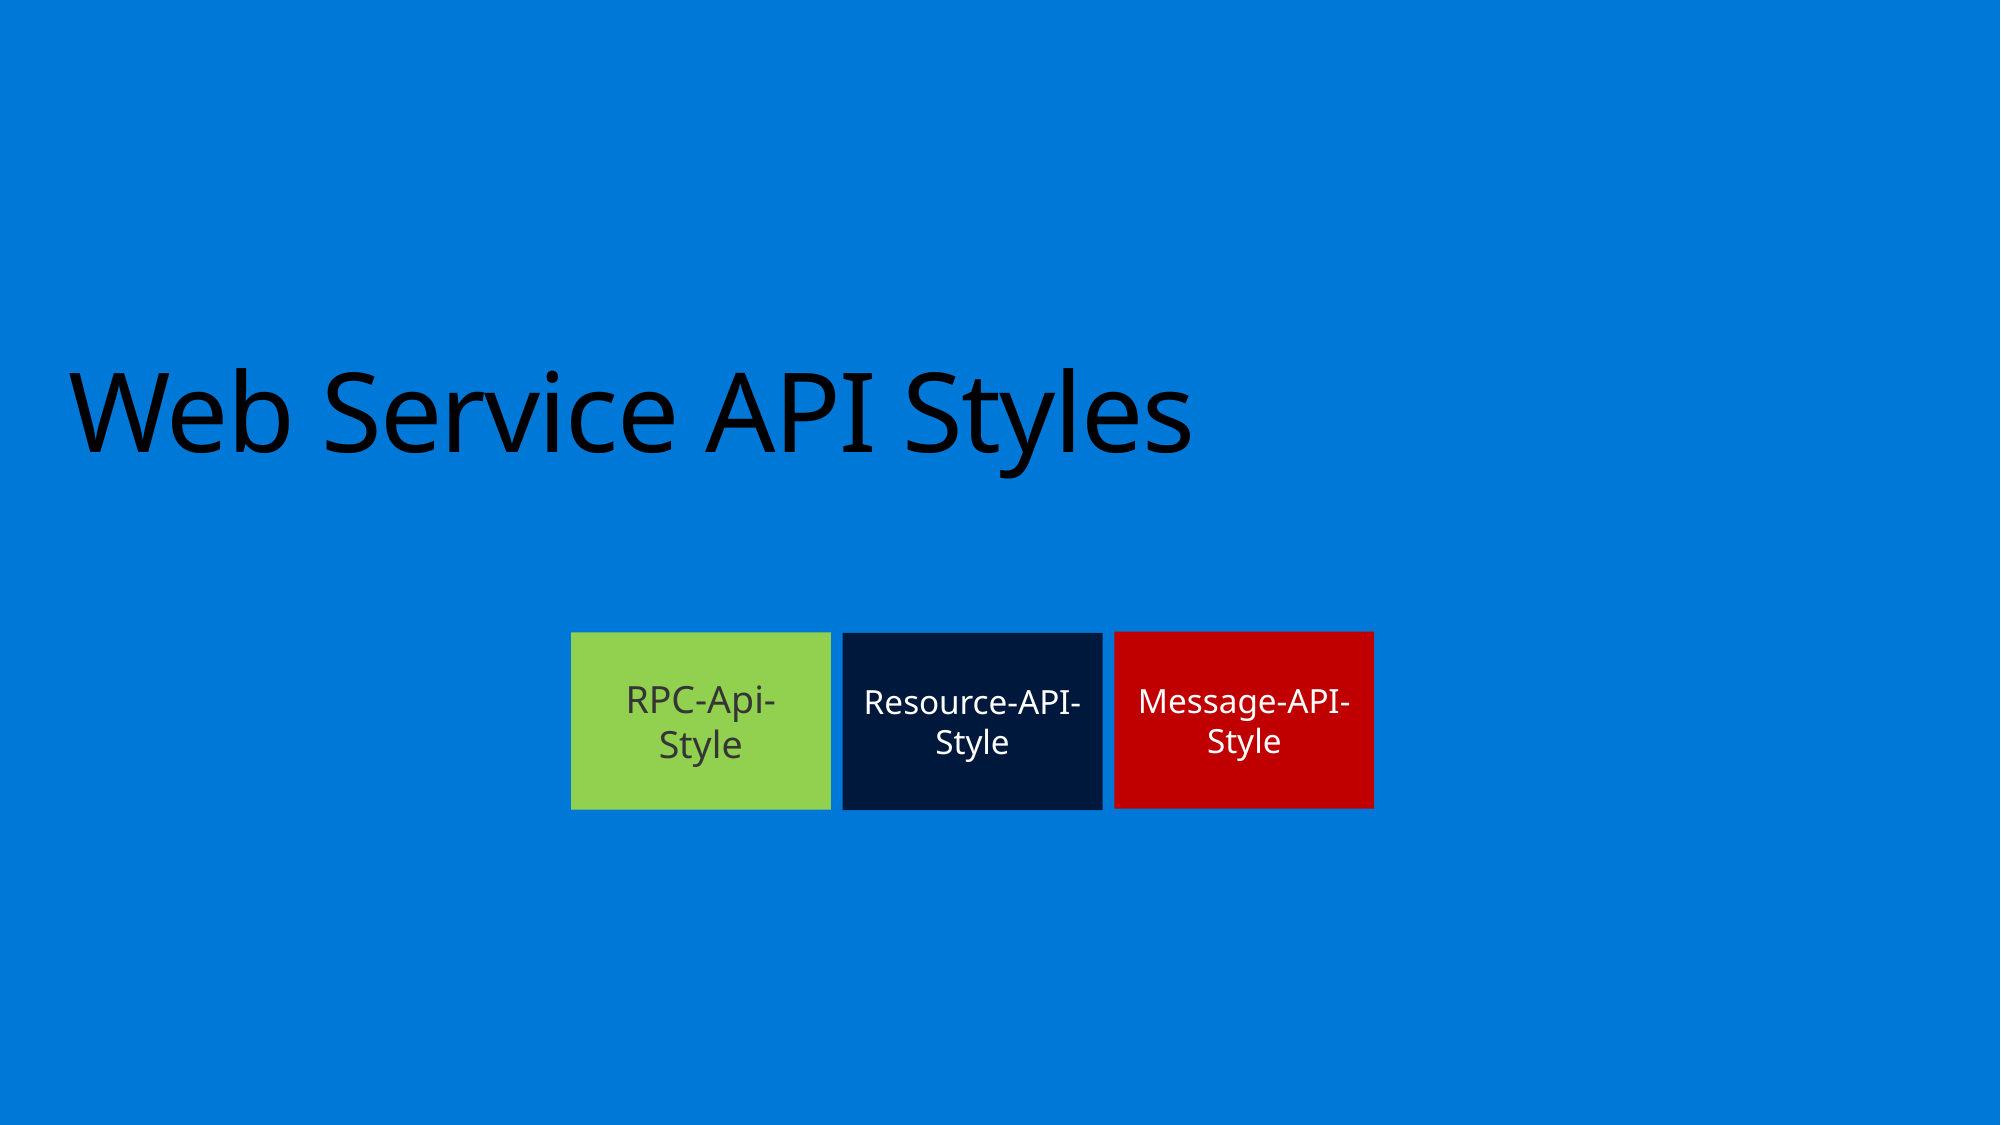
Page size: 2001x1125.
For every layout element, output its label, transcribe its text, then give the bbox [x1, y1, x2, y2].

title Web Service API Styles [44, 341, 1662, 493]
text_box Resource-API-Style [842, 632, 1103, 811]
text_box Message-API-Style [1113, 631, 1375, 810]
text_box RPC-Api-Style [570, 632, 832, 810]
